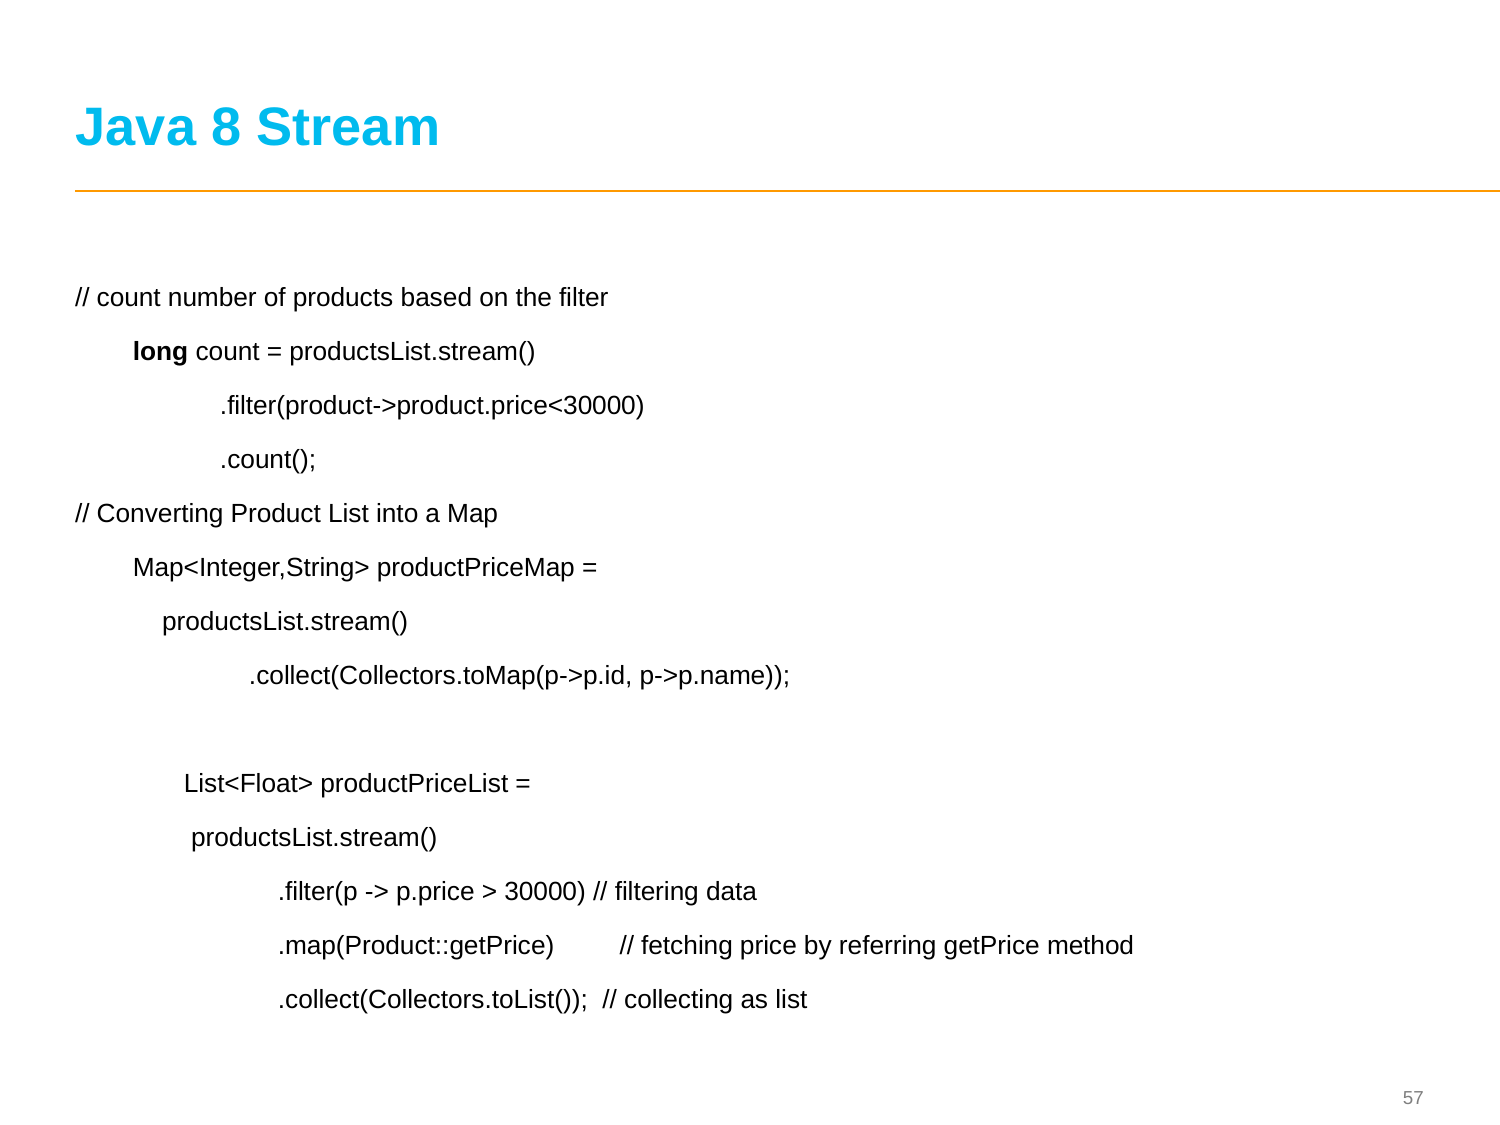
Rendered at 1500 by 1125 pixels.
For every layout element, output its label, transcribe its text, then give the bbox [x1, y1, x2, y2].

title Java 8 Stream [75, 27, 1422, 157]
list // count number of products based on the filter long count = productsList.stream() .filter(product->product.price<30000) .count(); // Converting Product List into a Map Map<Integer,String> productPriceMap = productsList.stream() .collect(Collectors.toMap(p->p.id, p->p.name)); List<Float> productPriceList = productsList.stream() .filter(p -> p.price > 30000) // filtering data .map(Product::getPrice) // fetching price by referring getPrice method .collect(Collectors.toList()); // collecting as list [75, 226, 1425, 1018]
